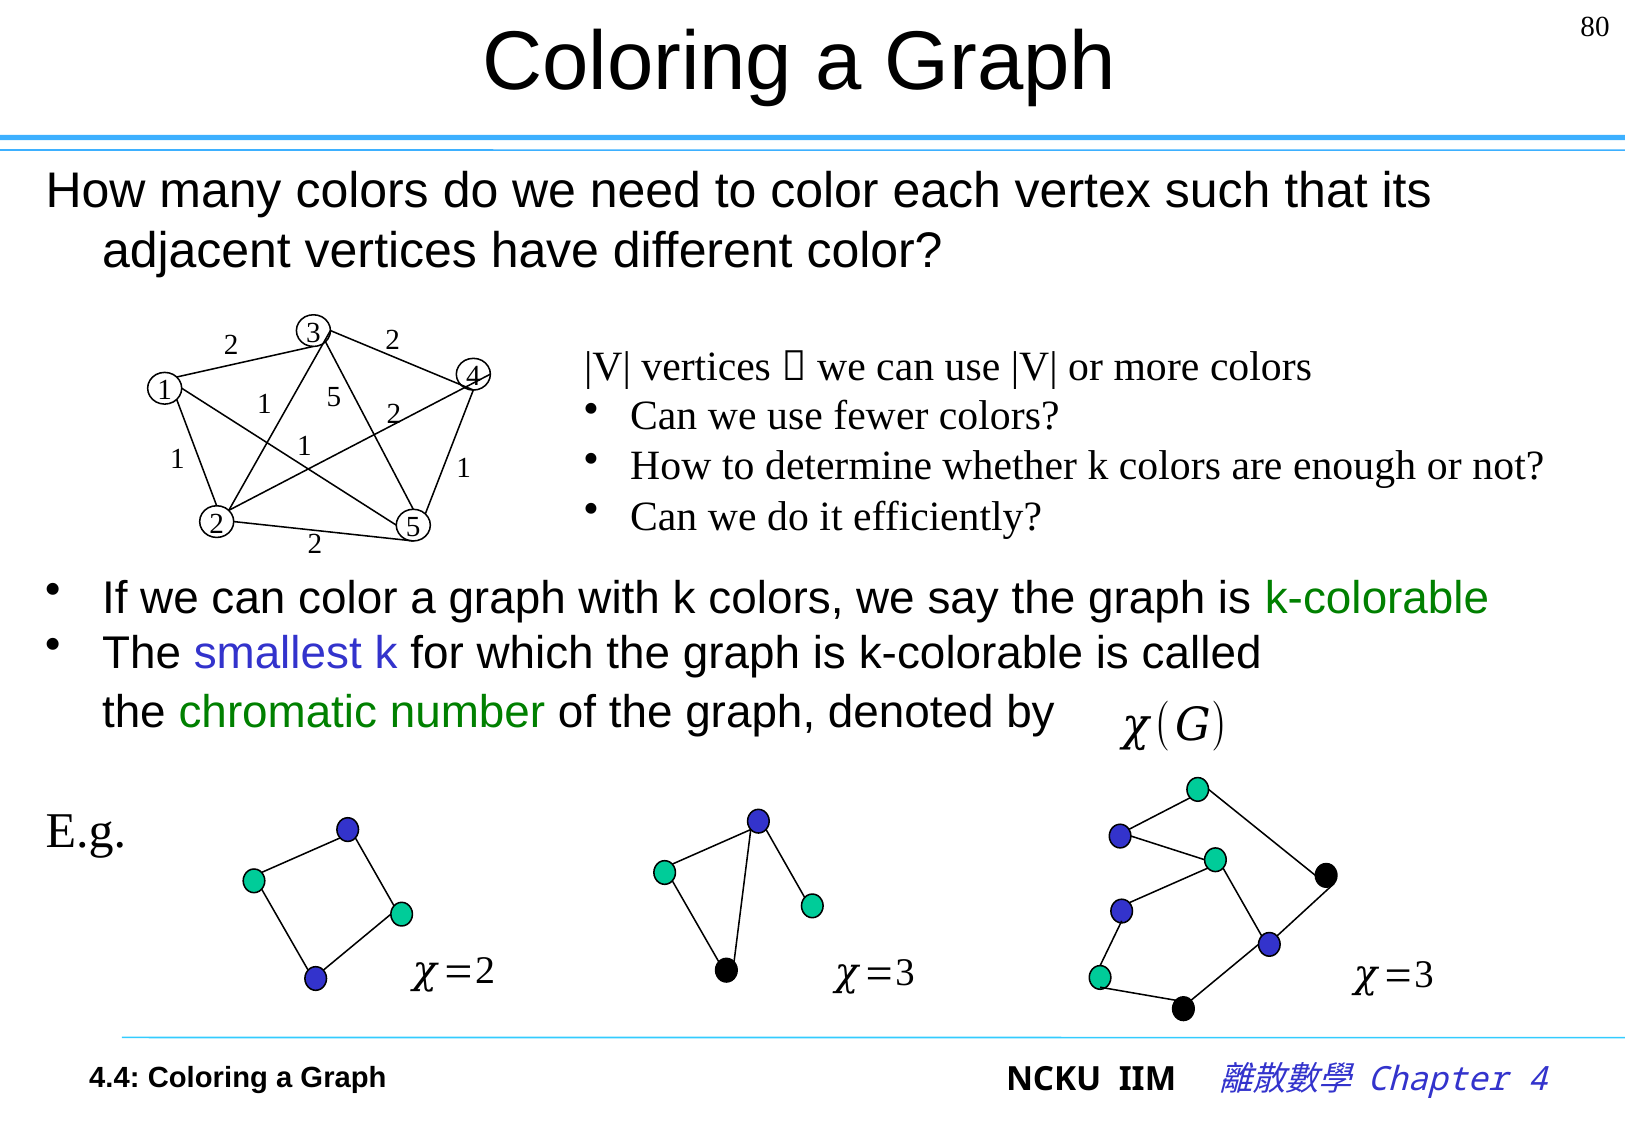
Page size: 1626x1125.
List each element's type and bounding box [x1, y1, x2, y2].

title [109, 0, 1490, 113]
text_box [569, 330, 1560, 546]
text_box [1089, 777, 1338, 1021]
slide_number [1490, 0, 1625, 75]
list [30, 149, 1591, 1038]
text_box [147, 312, 491, 568]
text_box [242, 817, 413, 991]
text_box [74, 1051, 402, 1101]
text_box [653, 809, 824, 983]
